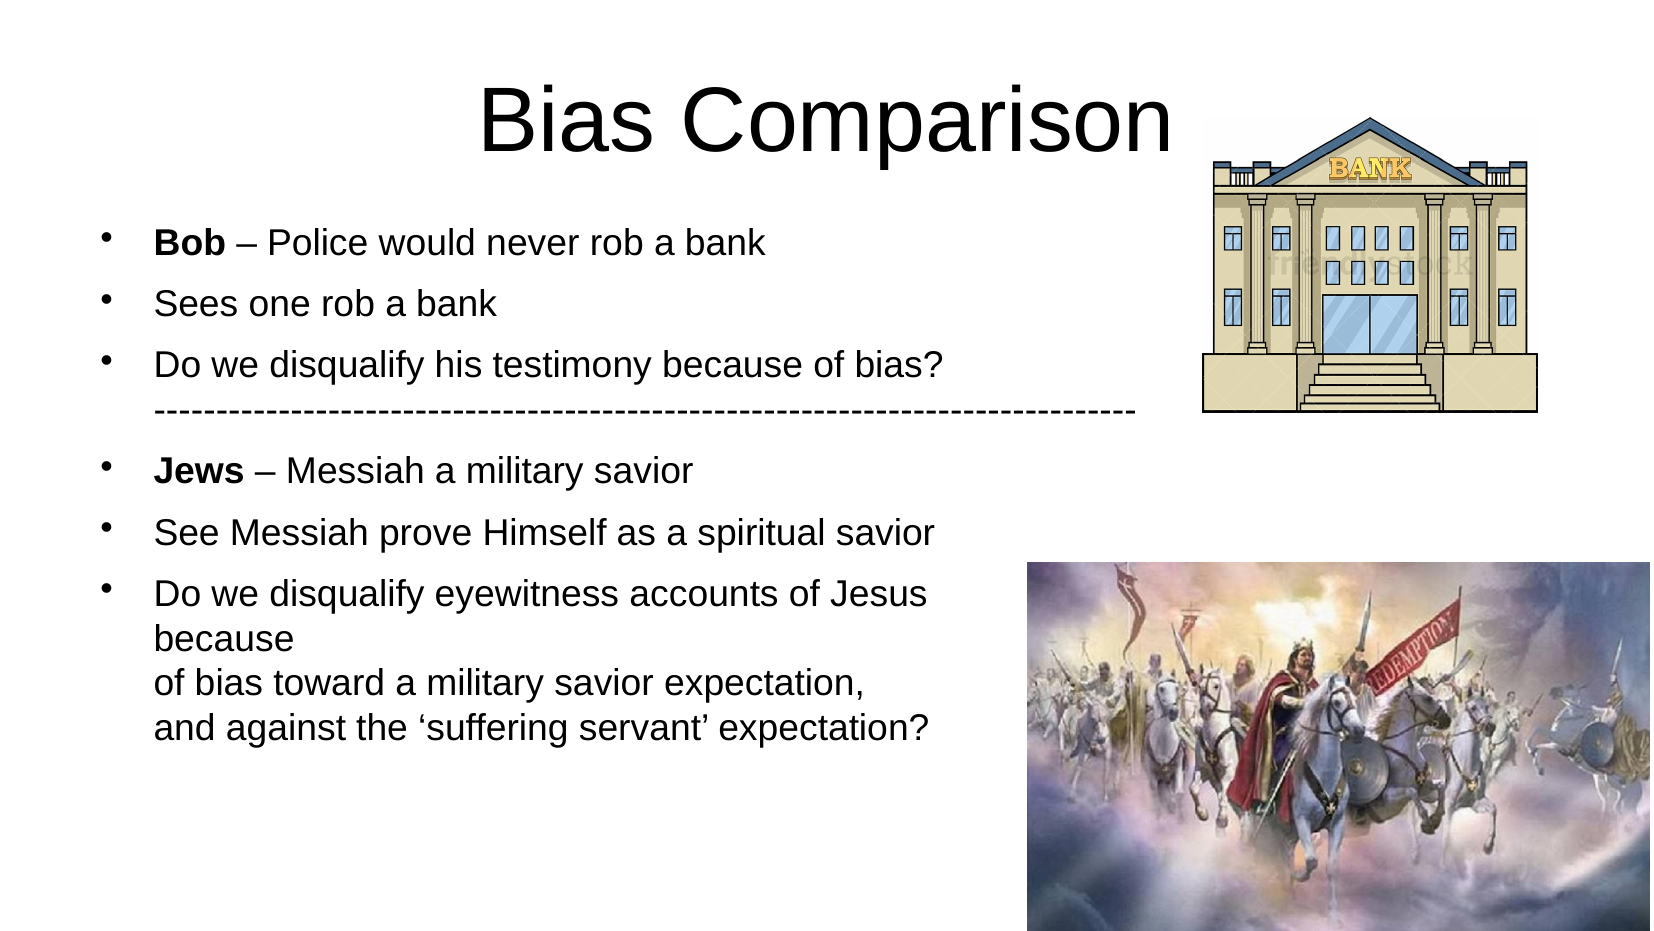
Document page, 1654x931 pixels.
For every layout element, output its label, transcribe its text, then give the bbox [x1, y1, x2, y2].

picture [1202, 117, 1538, 413]
list Bob – Police would never rob a bank Sees one rob a bank Do we disqualify his testimony because of bias? ------------------------------------------------------------------------------- Jews – Messiah a military savior See Messiah prove Himself as a spiritual savior Do we disqualify eyewitness accounts of Jesus because of bias toward a military savior expectation, and against the ‘suffering servant’ expectation? [82, 217, 1571, 757]
picture [1027, 562, 1651, 931]
title Bias Comparison [82, 37, 1571, 193]
